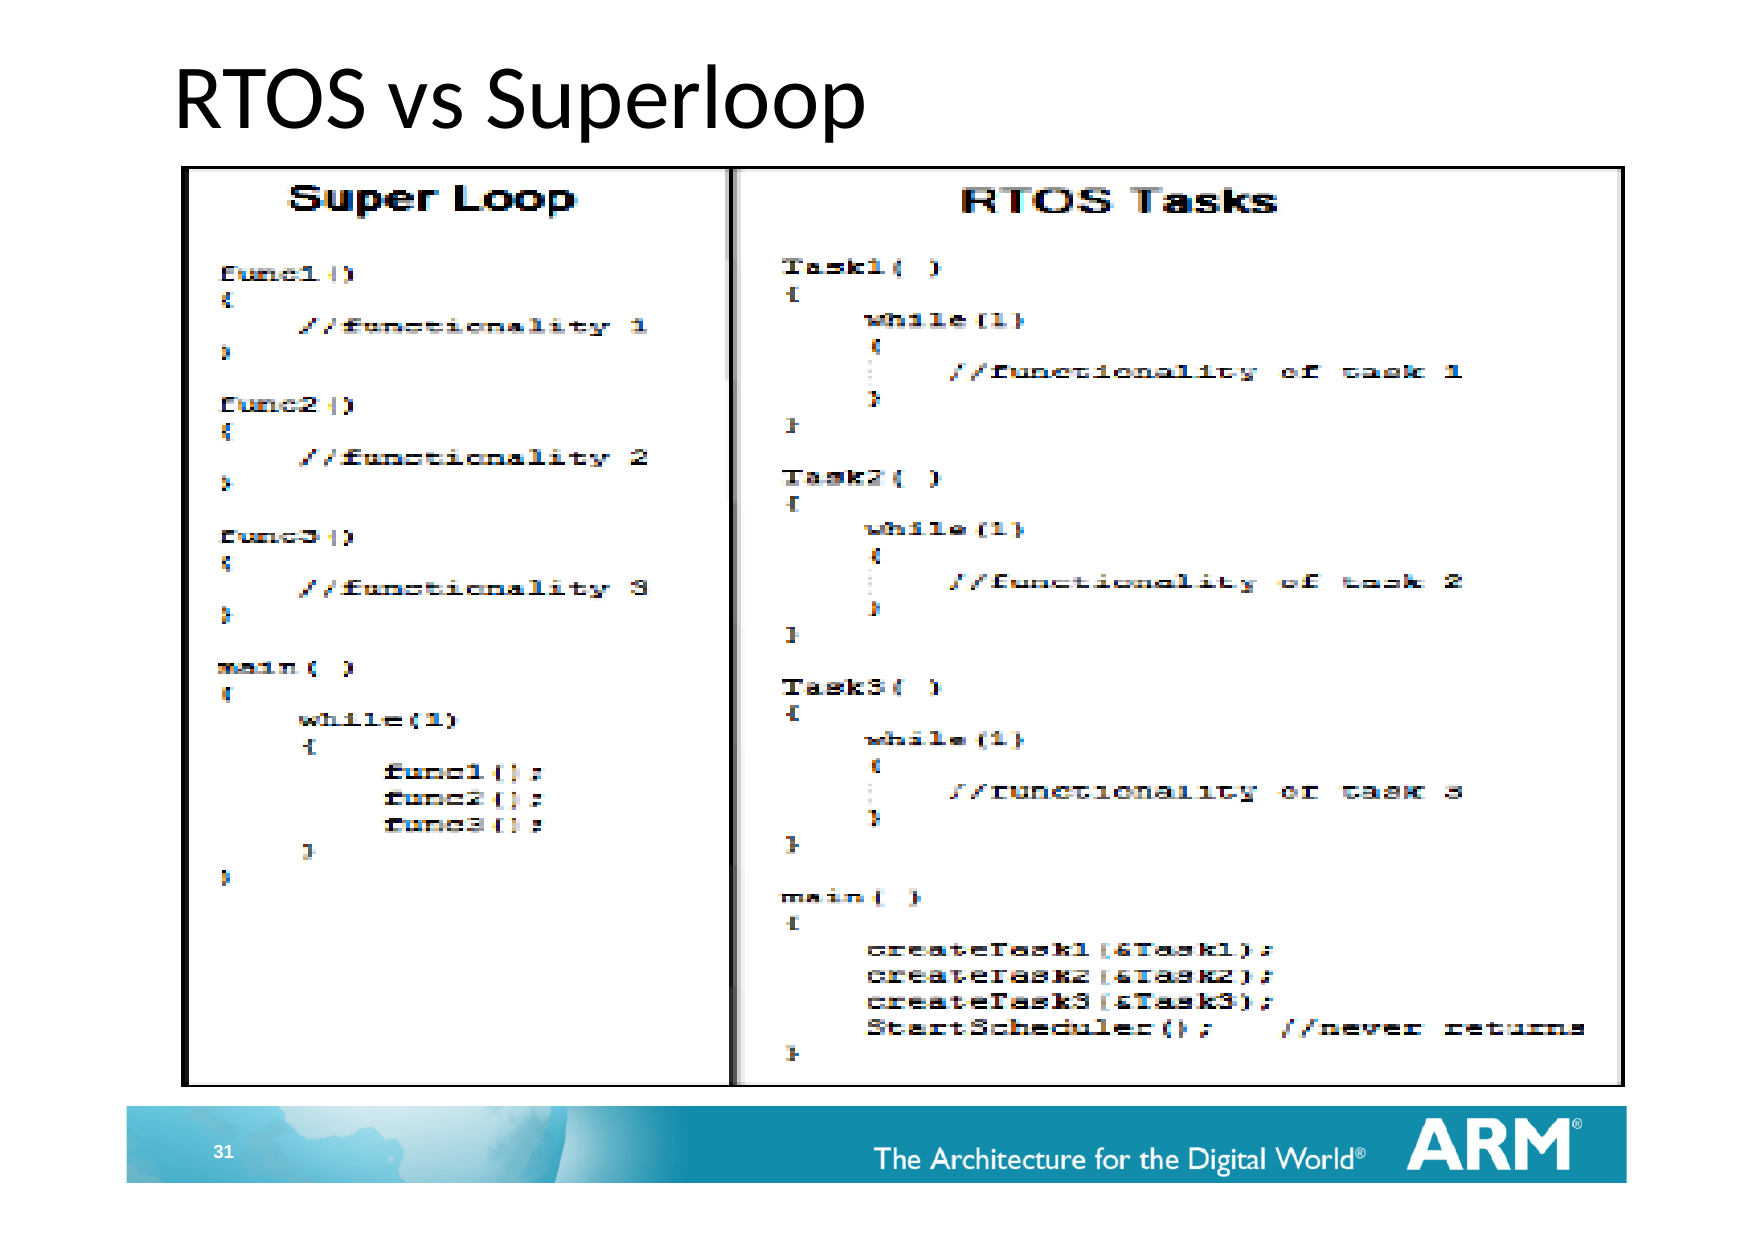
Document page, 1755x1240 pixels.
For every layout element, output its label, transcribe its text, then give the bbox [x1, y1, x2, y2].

picture [126, 1106, 1627, 1183]
picture [173, 158, 1634, 1093]
title RTOS vs Superloop [173, 49, 1581, 141]
slide_number 31 [198, 1139, 287, 1187]
